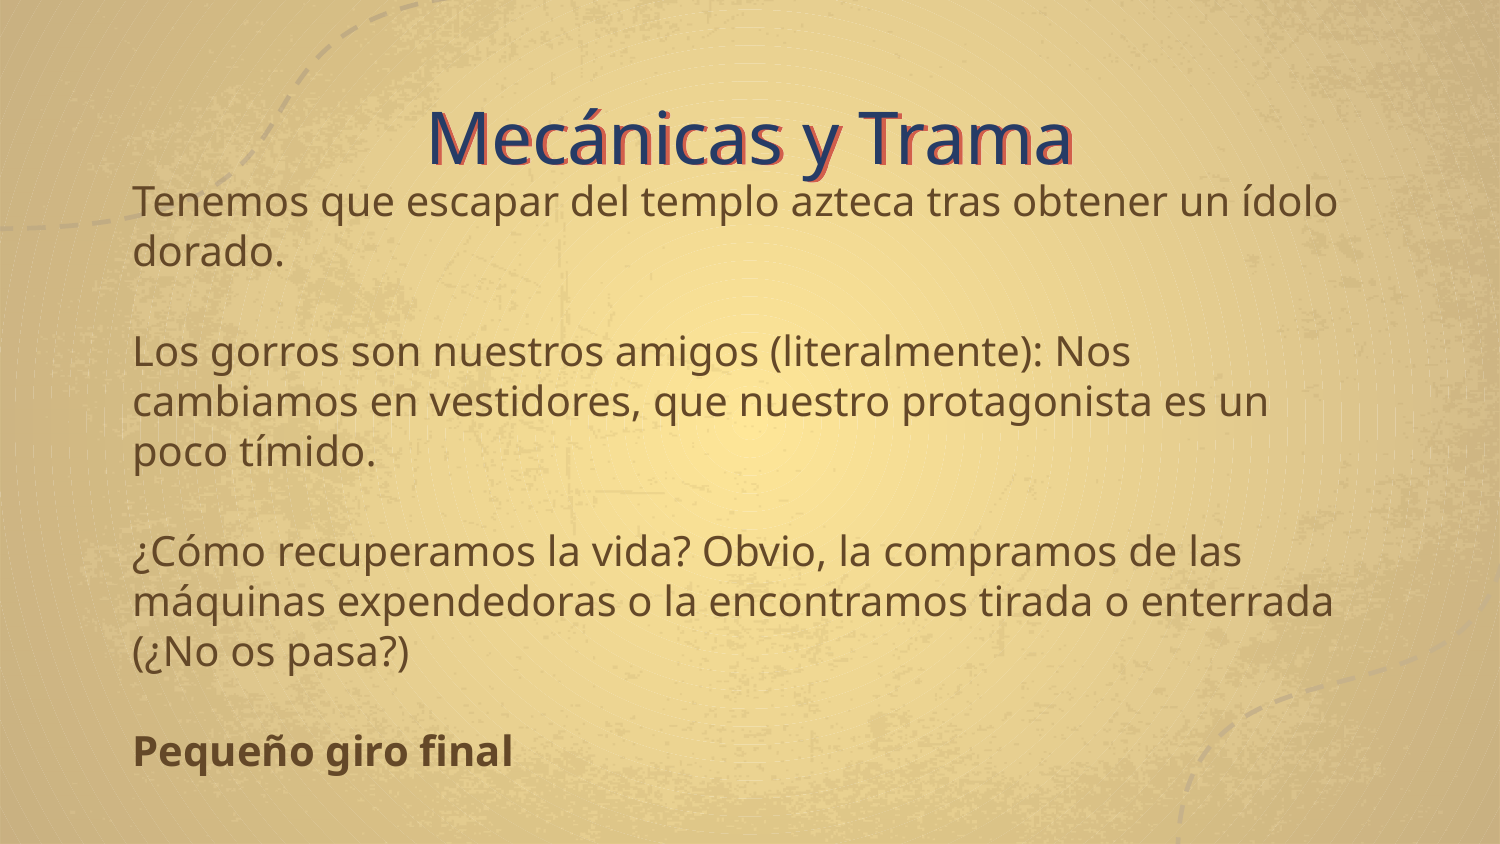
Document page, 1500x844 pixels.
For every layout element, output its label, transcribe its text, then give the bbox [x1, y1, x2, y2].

picture [0, 0, 1500, 844]
title Mecánicas y Trama [116, 88, 1383, 183]
list Tenemos que escapar del templo azteca tras obtener un ídolo dorado. Los gorros son nuestros amigos (literalmente): Nos cambiamos en vestidores, que nuestro protagonista es un poco tímido. ¿Cómo recuperamos la vida? Obvio, la compramos de las máquinas expendedoras o la encontramos tirada o enterrada (¿No os pasa?) Pequeño giro final [116, 244, 1383, 756]
